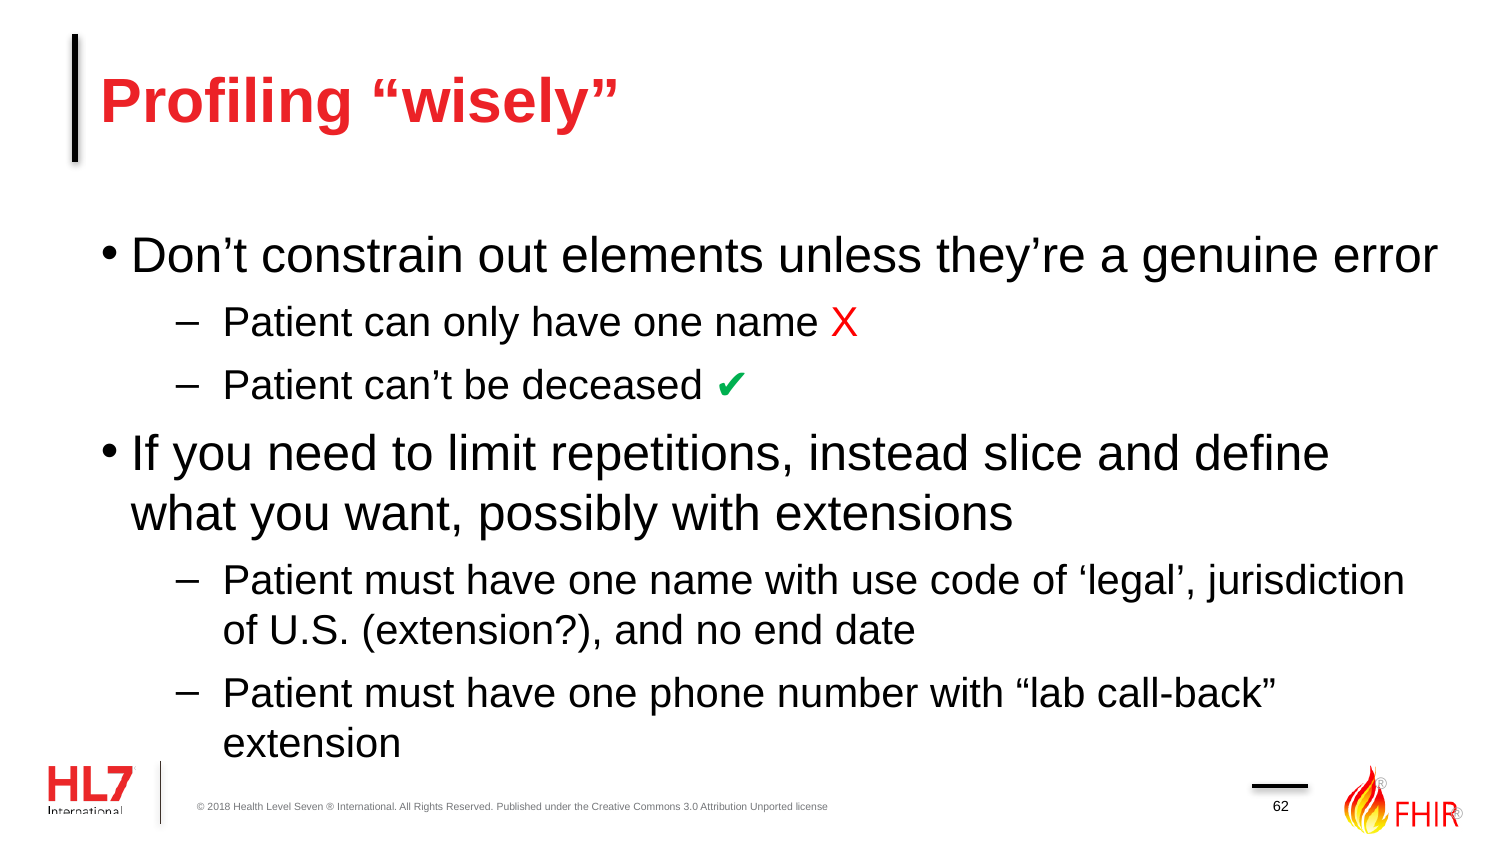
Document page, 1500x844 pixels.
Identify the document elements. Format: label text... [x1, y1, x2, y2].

footer © 2018 Health Level Seven ® International. All Rights Reserved. Published under the Creative Commons 3.0 Attribution Unported license [196, 786, 941, 813]
list Don’t constrain out elements unless they’re a genuine error Patient can only have one name X Patient can’t be deceased ✔ If you need to limit repetitions, instead slice and define what you want, possibly with extensions Patient must have one name with use code of ‘legal’, jurisdiction of U.S. (extension?), and no end date Patient must have one phone number with “lab call-back” extension [100, 222, 1451, 731]
slide_number 62 [1258, 786, 1304, 814]
title Profiling “wisely” [100, 33, 1451, 163]
picture [1339, 760, 1463, 837]
